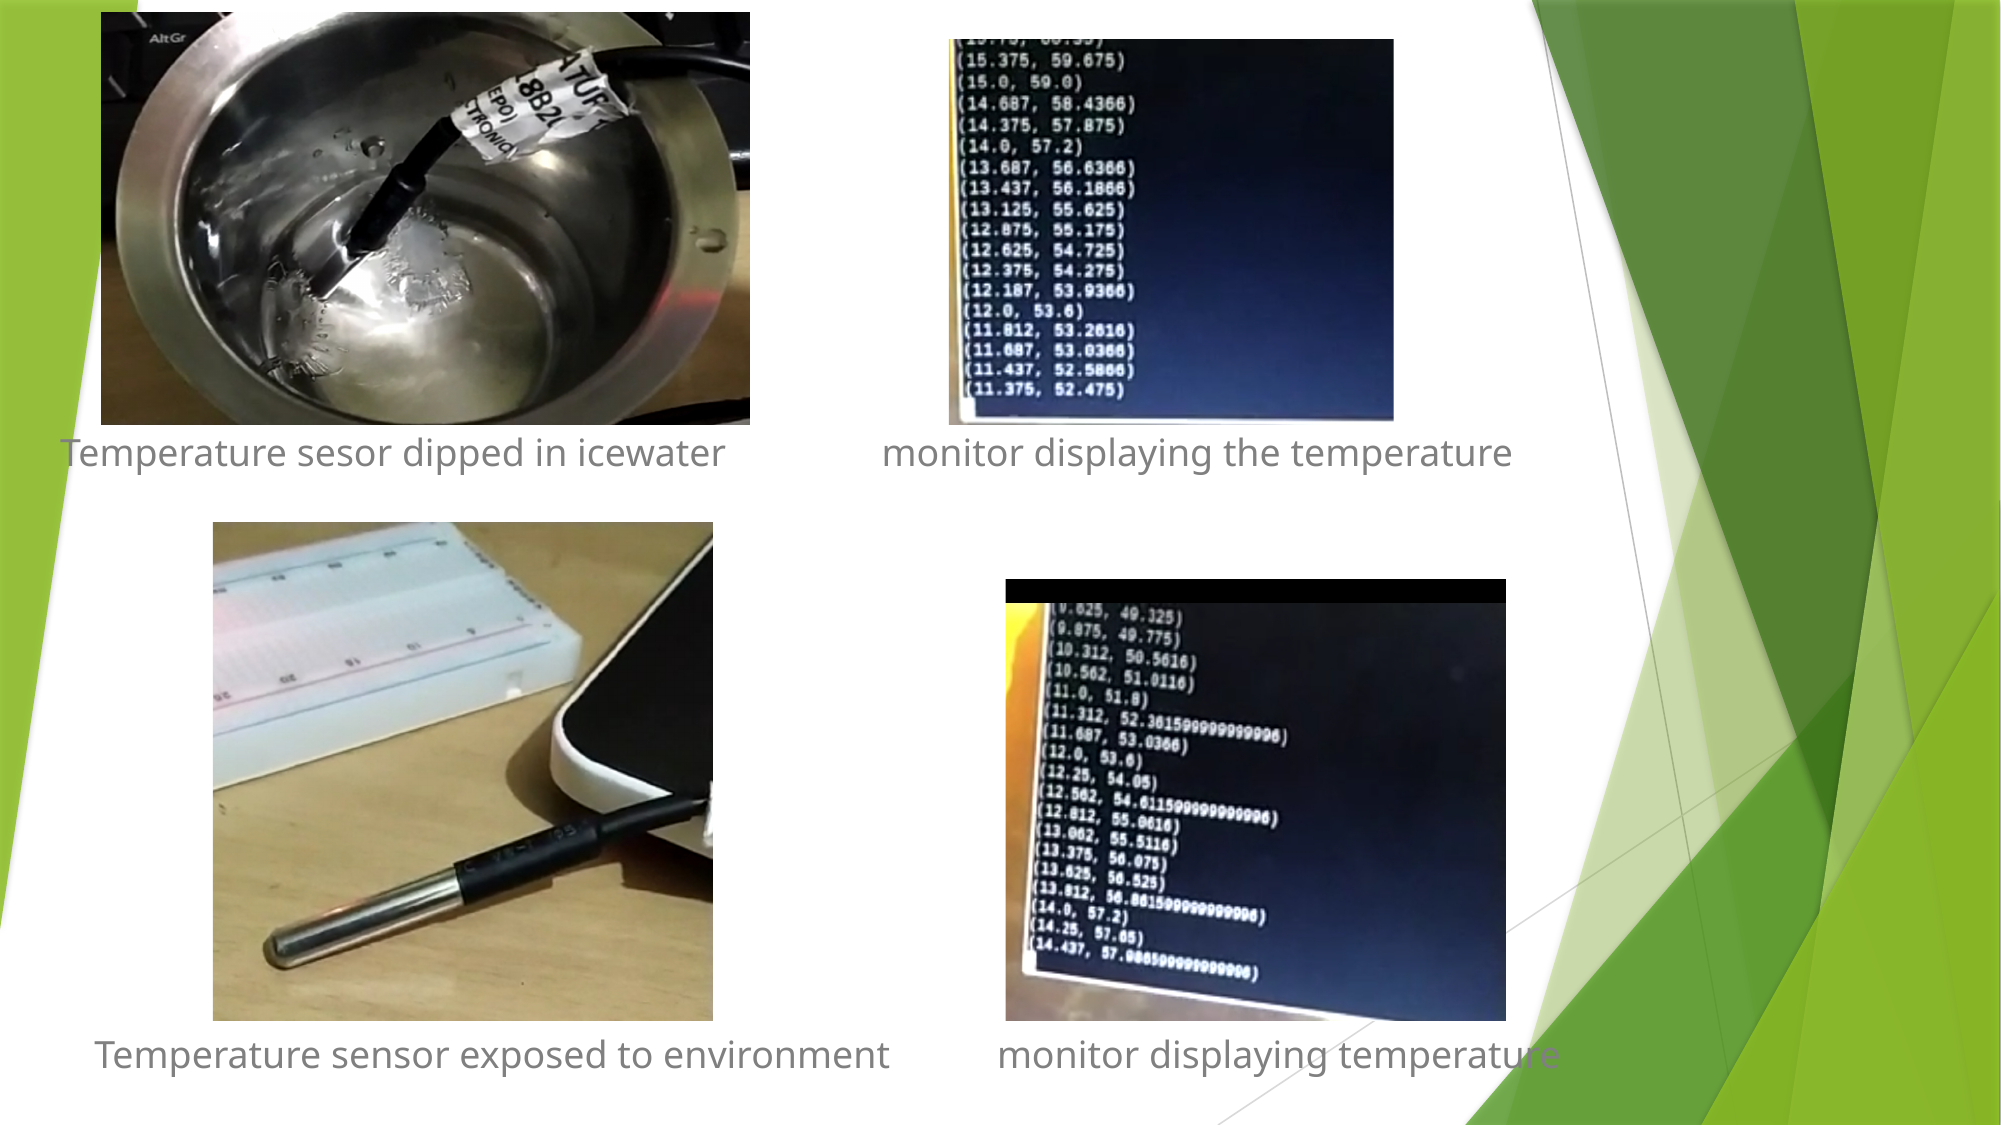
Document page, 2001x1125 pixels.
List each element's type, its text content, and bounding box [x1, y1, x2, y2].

picture [212, 521, 726, 1022]
picture [1005, 578, 1507, 1022]
picture [100, 12, 751, 426]
text_box Temperature sensor exposed to environment monitor displaying temperature [79, 167, 1704, 1097]
picture [948, 38, 1395, 426]
subtitle Temperature sesor dipped in icewater monitor displaying the temperature [44, 158, 1756, 1113]
